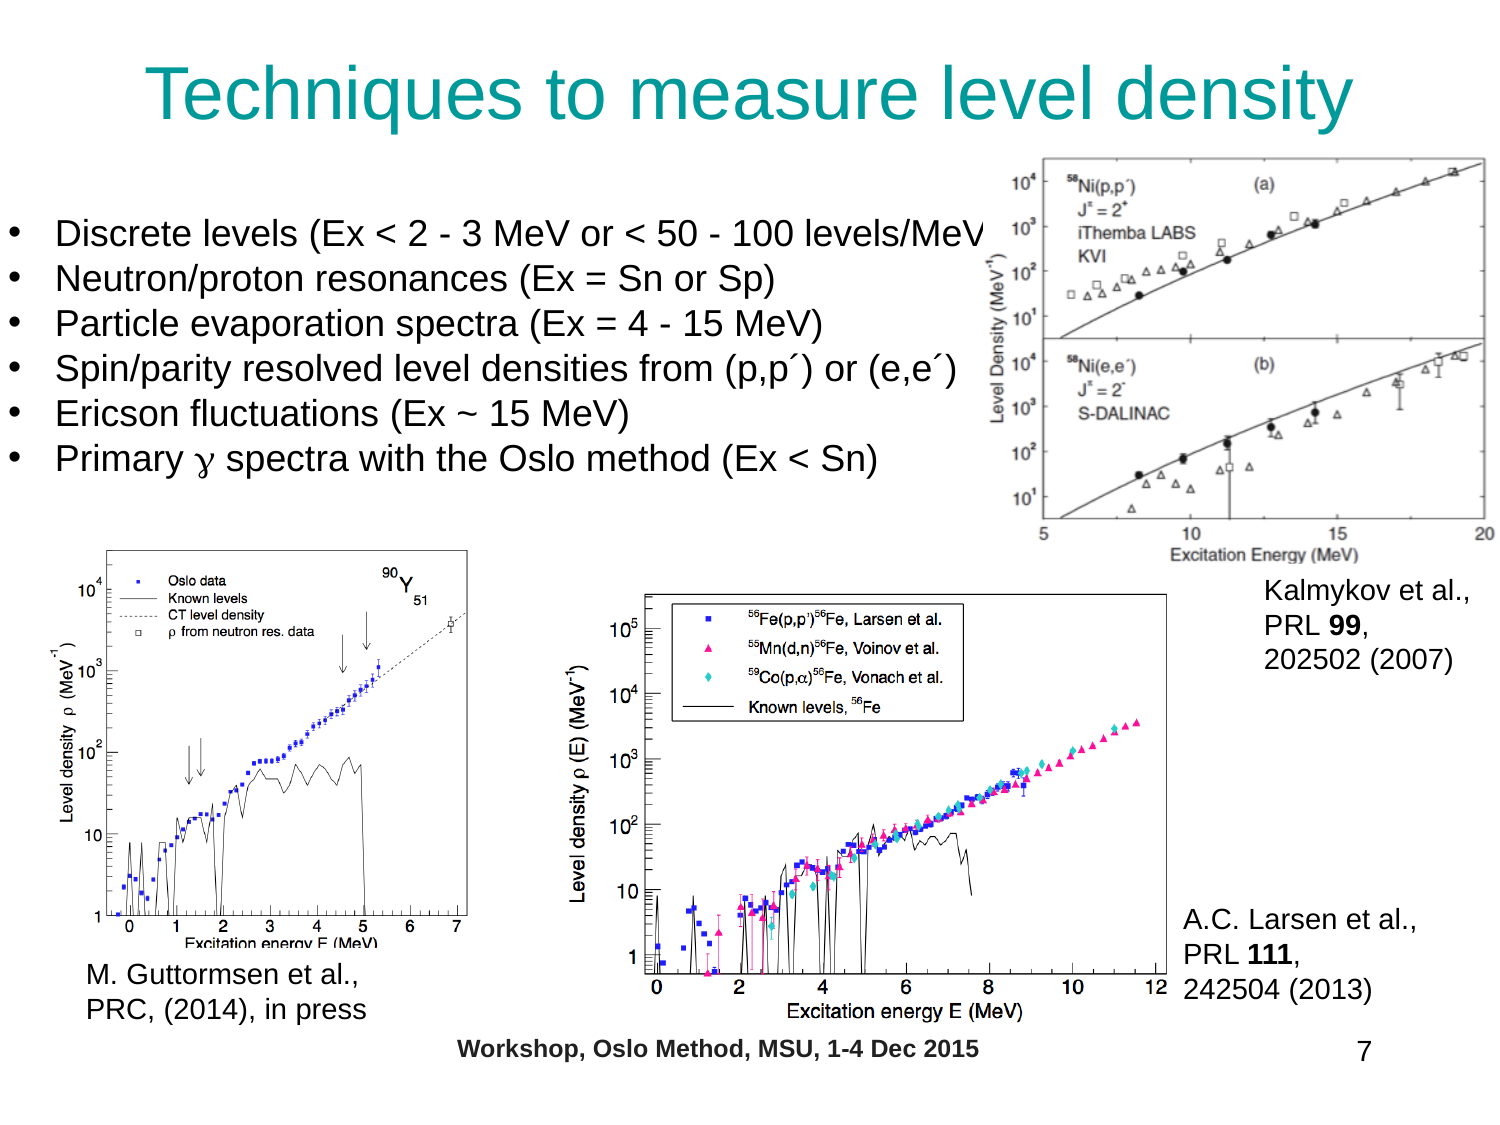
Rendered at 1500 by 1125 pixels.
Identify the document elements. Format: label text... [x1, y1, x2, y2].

text_box Discrete levels (Ex < 2 - 3 MeV or < 50 - 100 levels/MeV) Neutron/proton resonances (Ex = Sn or Sp) Particle evaporation spectra (Ex = 4 - 15 MeV) Spin/parity resolved level densities from (p,p´) or (e,e´) Ericson fluctuations (Ex ~ 15 MeV) Primary g spectra with the Oslo method (Ex < Sn) [0, 201, 977, 487]
picture [562, 584, 1181, 1029]
text_box A.C. Larsen et al., PRL 111, 242504 (2013) [1186, 892, 1492, 1013]
title Techniques to measure level density [112, 0, 1388, 183]
picture [982, 142, 1497, 571]
text_box Kalmykov et al., PRL 99, 202502 (2007) [1249, 578, 1495, 684]
slide_number 7 [1074, 1024, 1388, 1101]
picture [44, 542, 472, 957]
text_box M. Guttormsen et al., PRC, (2014), in press [70, 965, 383, 1033]
footer Workshop, Oslo Method, MSU, 1-4 Dec 2015 [324, 1024, 1074, 1101]
